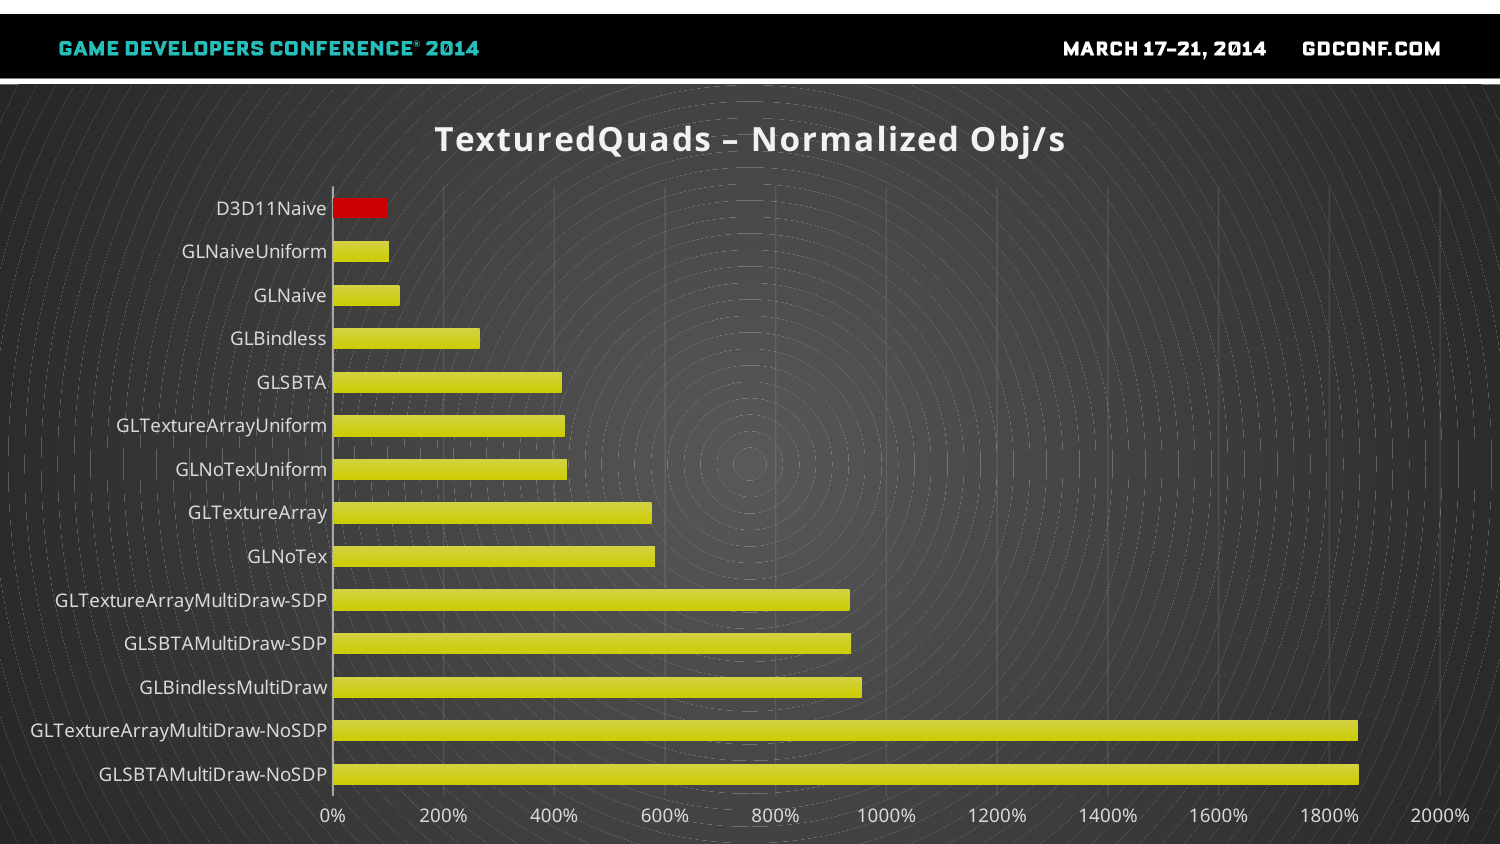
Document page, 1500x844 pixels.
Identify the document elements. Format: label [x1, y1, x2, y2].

chart [0, 84, 1500, 844]
picture [0, 0, 1500, 84]
